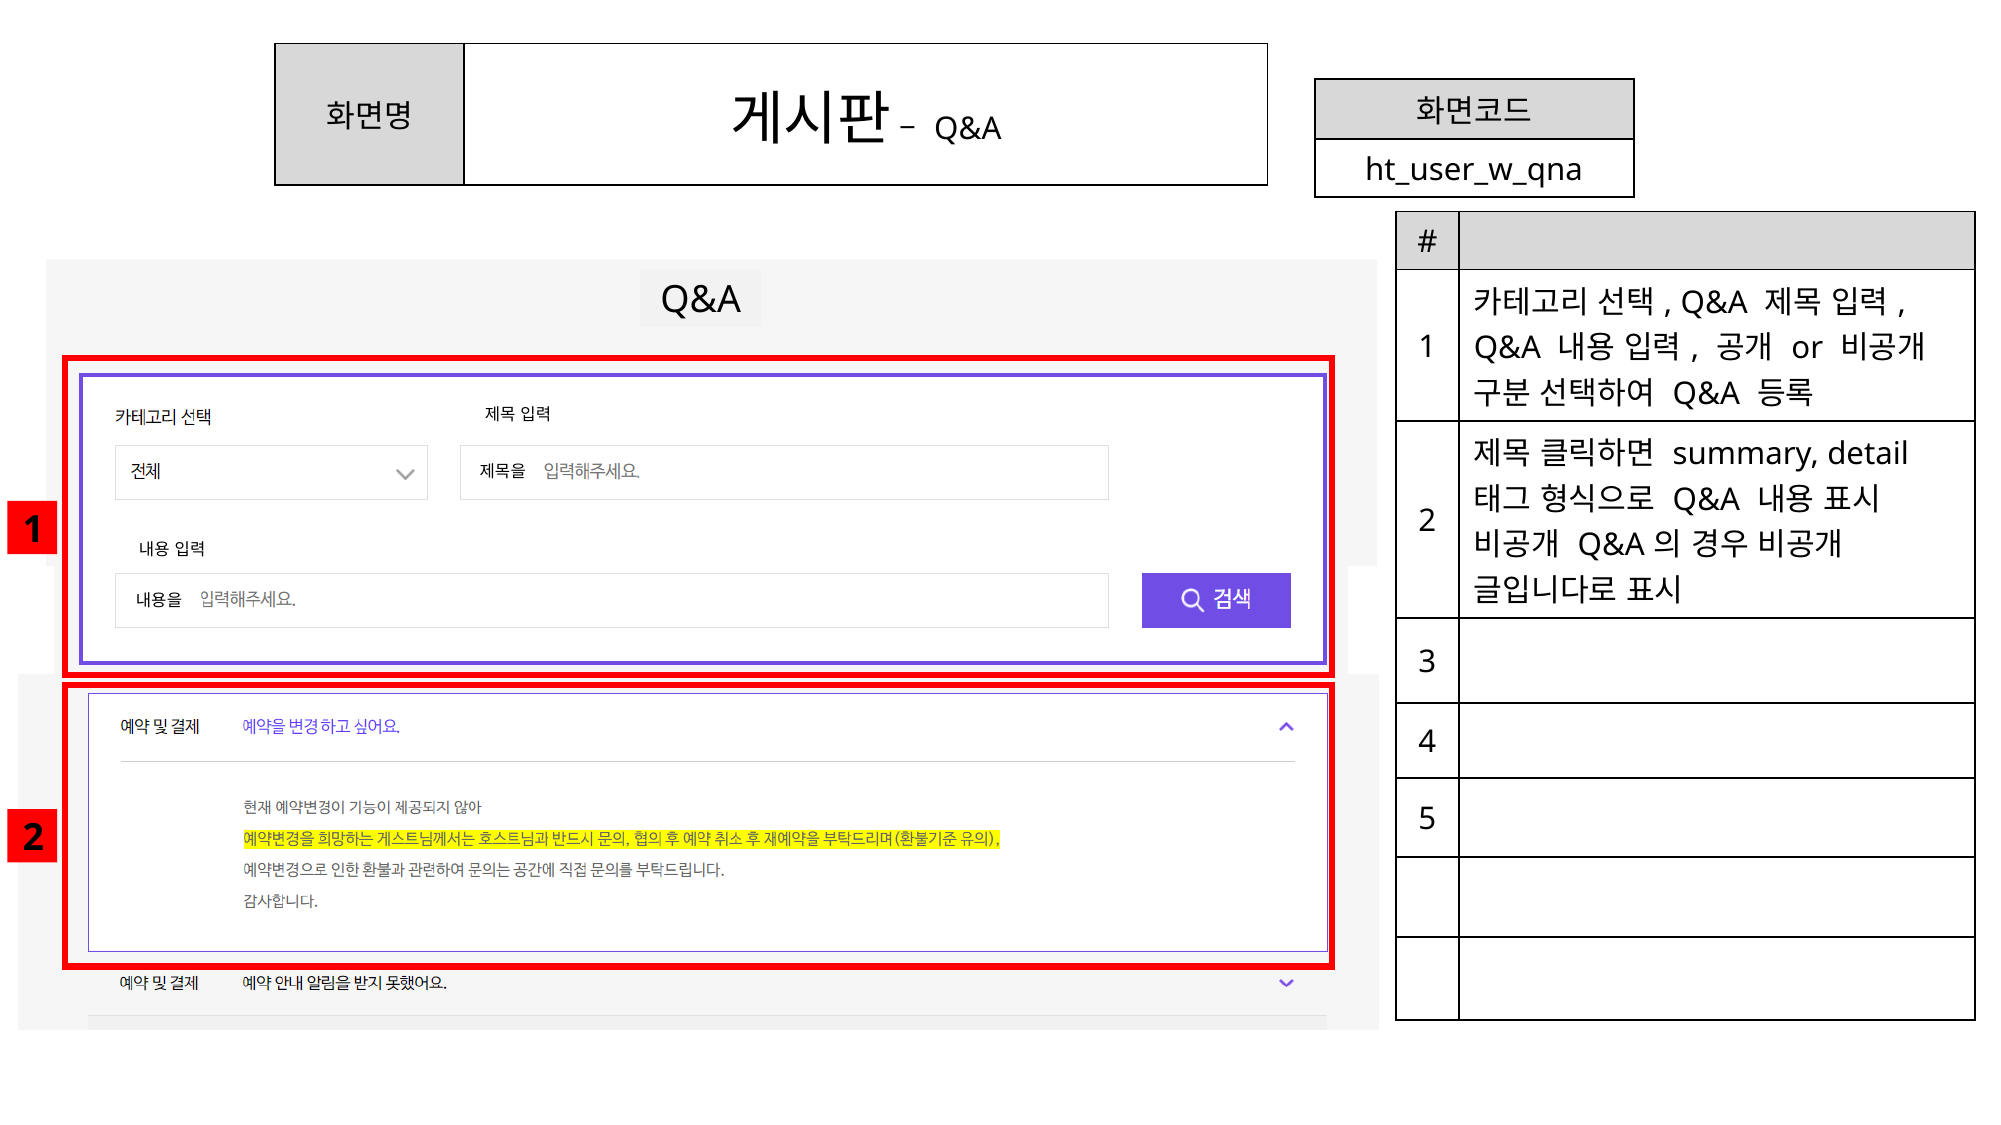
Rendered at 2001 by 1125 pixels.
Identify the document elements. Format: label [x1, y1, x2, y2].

table_cell [1460, 619, 1974, 702]
table_cell [1460, 858, 1974, 936]
text_box [7, 500, 46, 555]
table_cell [1460, 270, 1974, 420]
table_cell [1397, 619, 1458, 702]
table_cell [1397, 779, 1458, 856]
table_cell [1397, 704, 1458, 777]
table_cell [1397, 422, 1458, 617]
table_header [276, 44, 463, 184]
table_header [1397, 212, 1458, 269]
text_box [7, 809, 18, 863]
picture [18, 259, 1379, 1030]
table_cell [1397, 938, 1458, 1019]
table_header [465, 44, 1267, 184]
table_cell [1397, 858, 1458, 936]
table_cell [1316, 140, 1633, 196]
table_header [1316, 80, 1633, 138]
table_cell [1460, 938, 1974, 1019]
table_cell [1460, 422, 1974, 617]
table_cell [1460, 704, 1974, 777]
table_header [1460, 212, 1974, 269]
table_cell [1460, 779, 1974, 856]
table_cell [1397, 270, 1458, 420]
